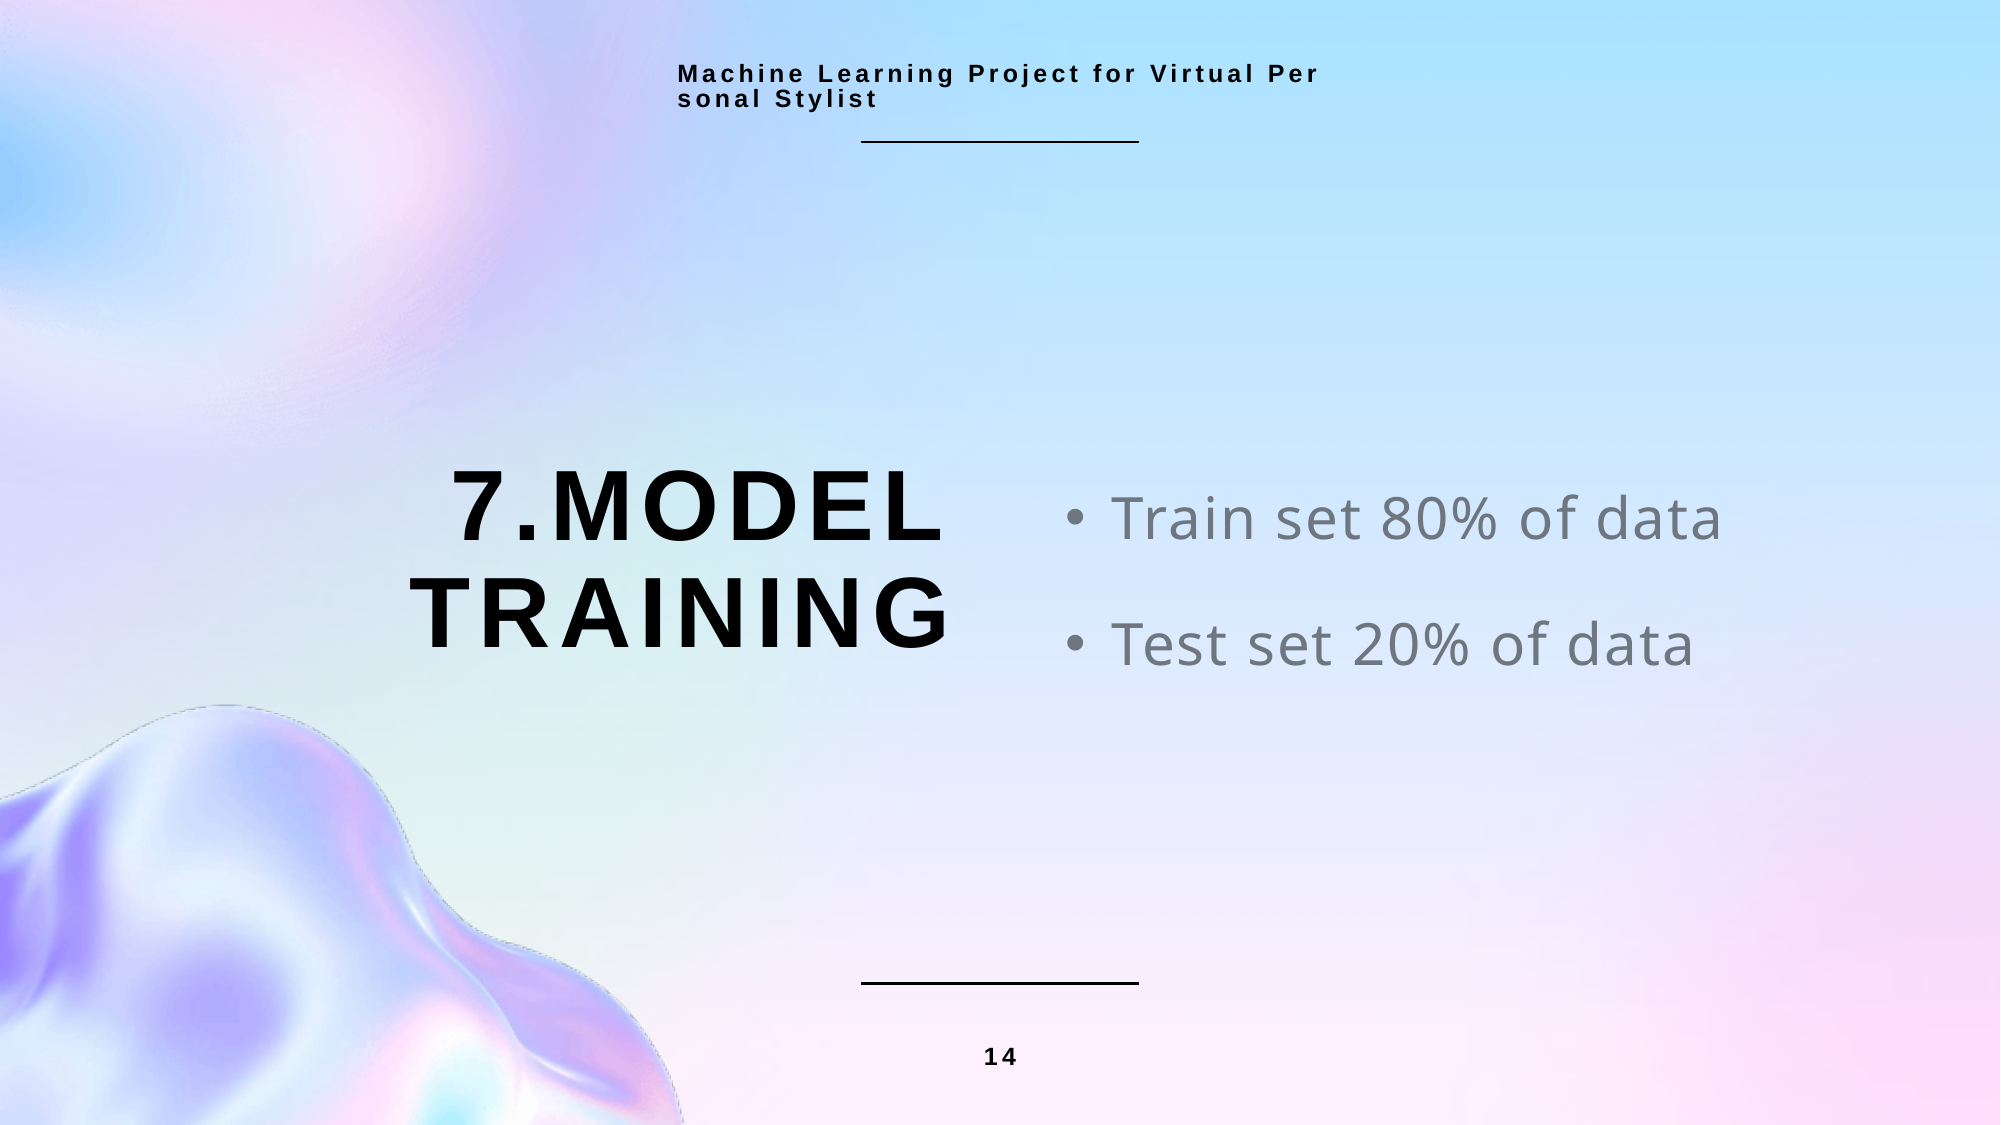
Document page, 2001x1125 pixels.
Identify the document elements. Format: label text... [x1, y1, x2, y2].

picture [0, 0, 2000, 1125]
list Train set 80% of data Test set 20% of data [1050, 199, 1901, 924]
slide_number 14 [662, 985, 1338, 1125]
title 7.Model Training [100, 199, 951, 924]
footer Machine Learning Project for Virtual Personal Stylist [662, 1, 1338, 143]
